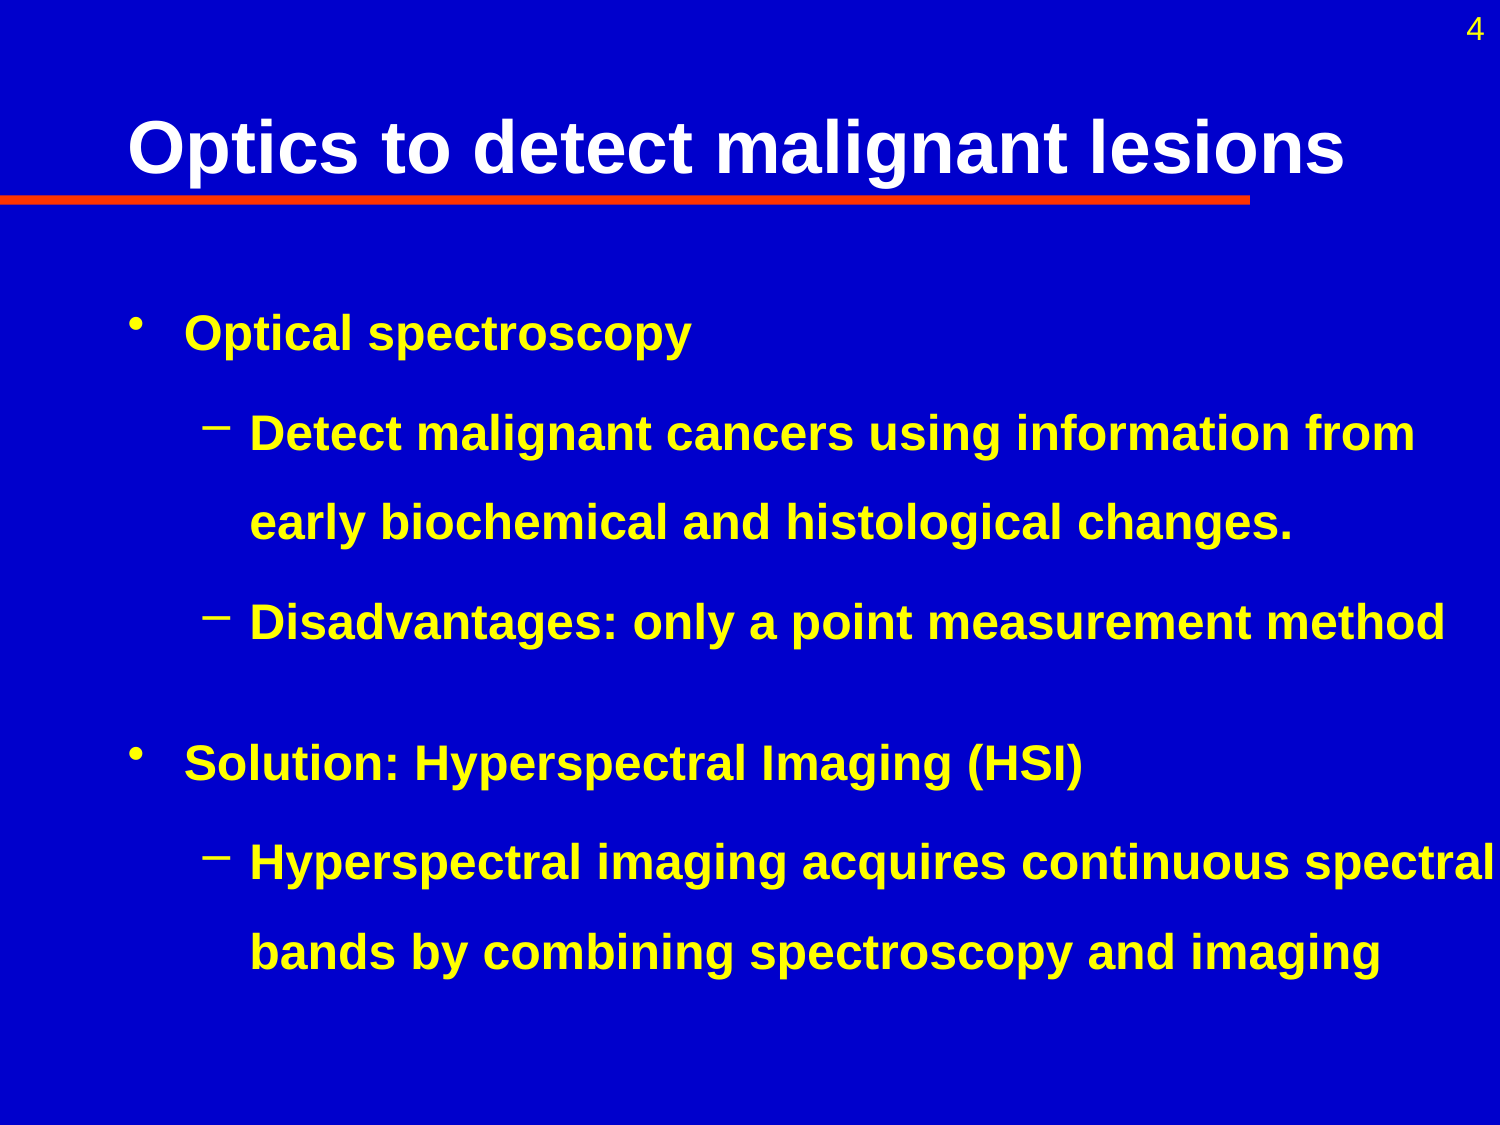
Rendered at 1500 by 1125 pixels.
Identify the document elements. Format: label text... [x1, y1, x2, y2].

list Optical spectroscopy Detect malignant cancers using information from early biochemical and histological changes. Disadvantages: only a point measurement method Solution: Hyperspectral Imaging (HSI) Hyperspectral imaging acquires continuous spectral bands by combining spectroscopy and imaging [112, 262, 1500, 1001]
slide_number 4 [1187, 0, 1500, 76]
title Optics to detect malignant lesions [112, 74, 1388, 213]
